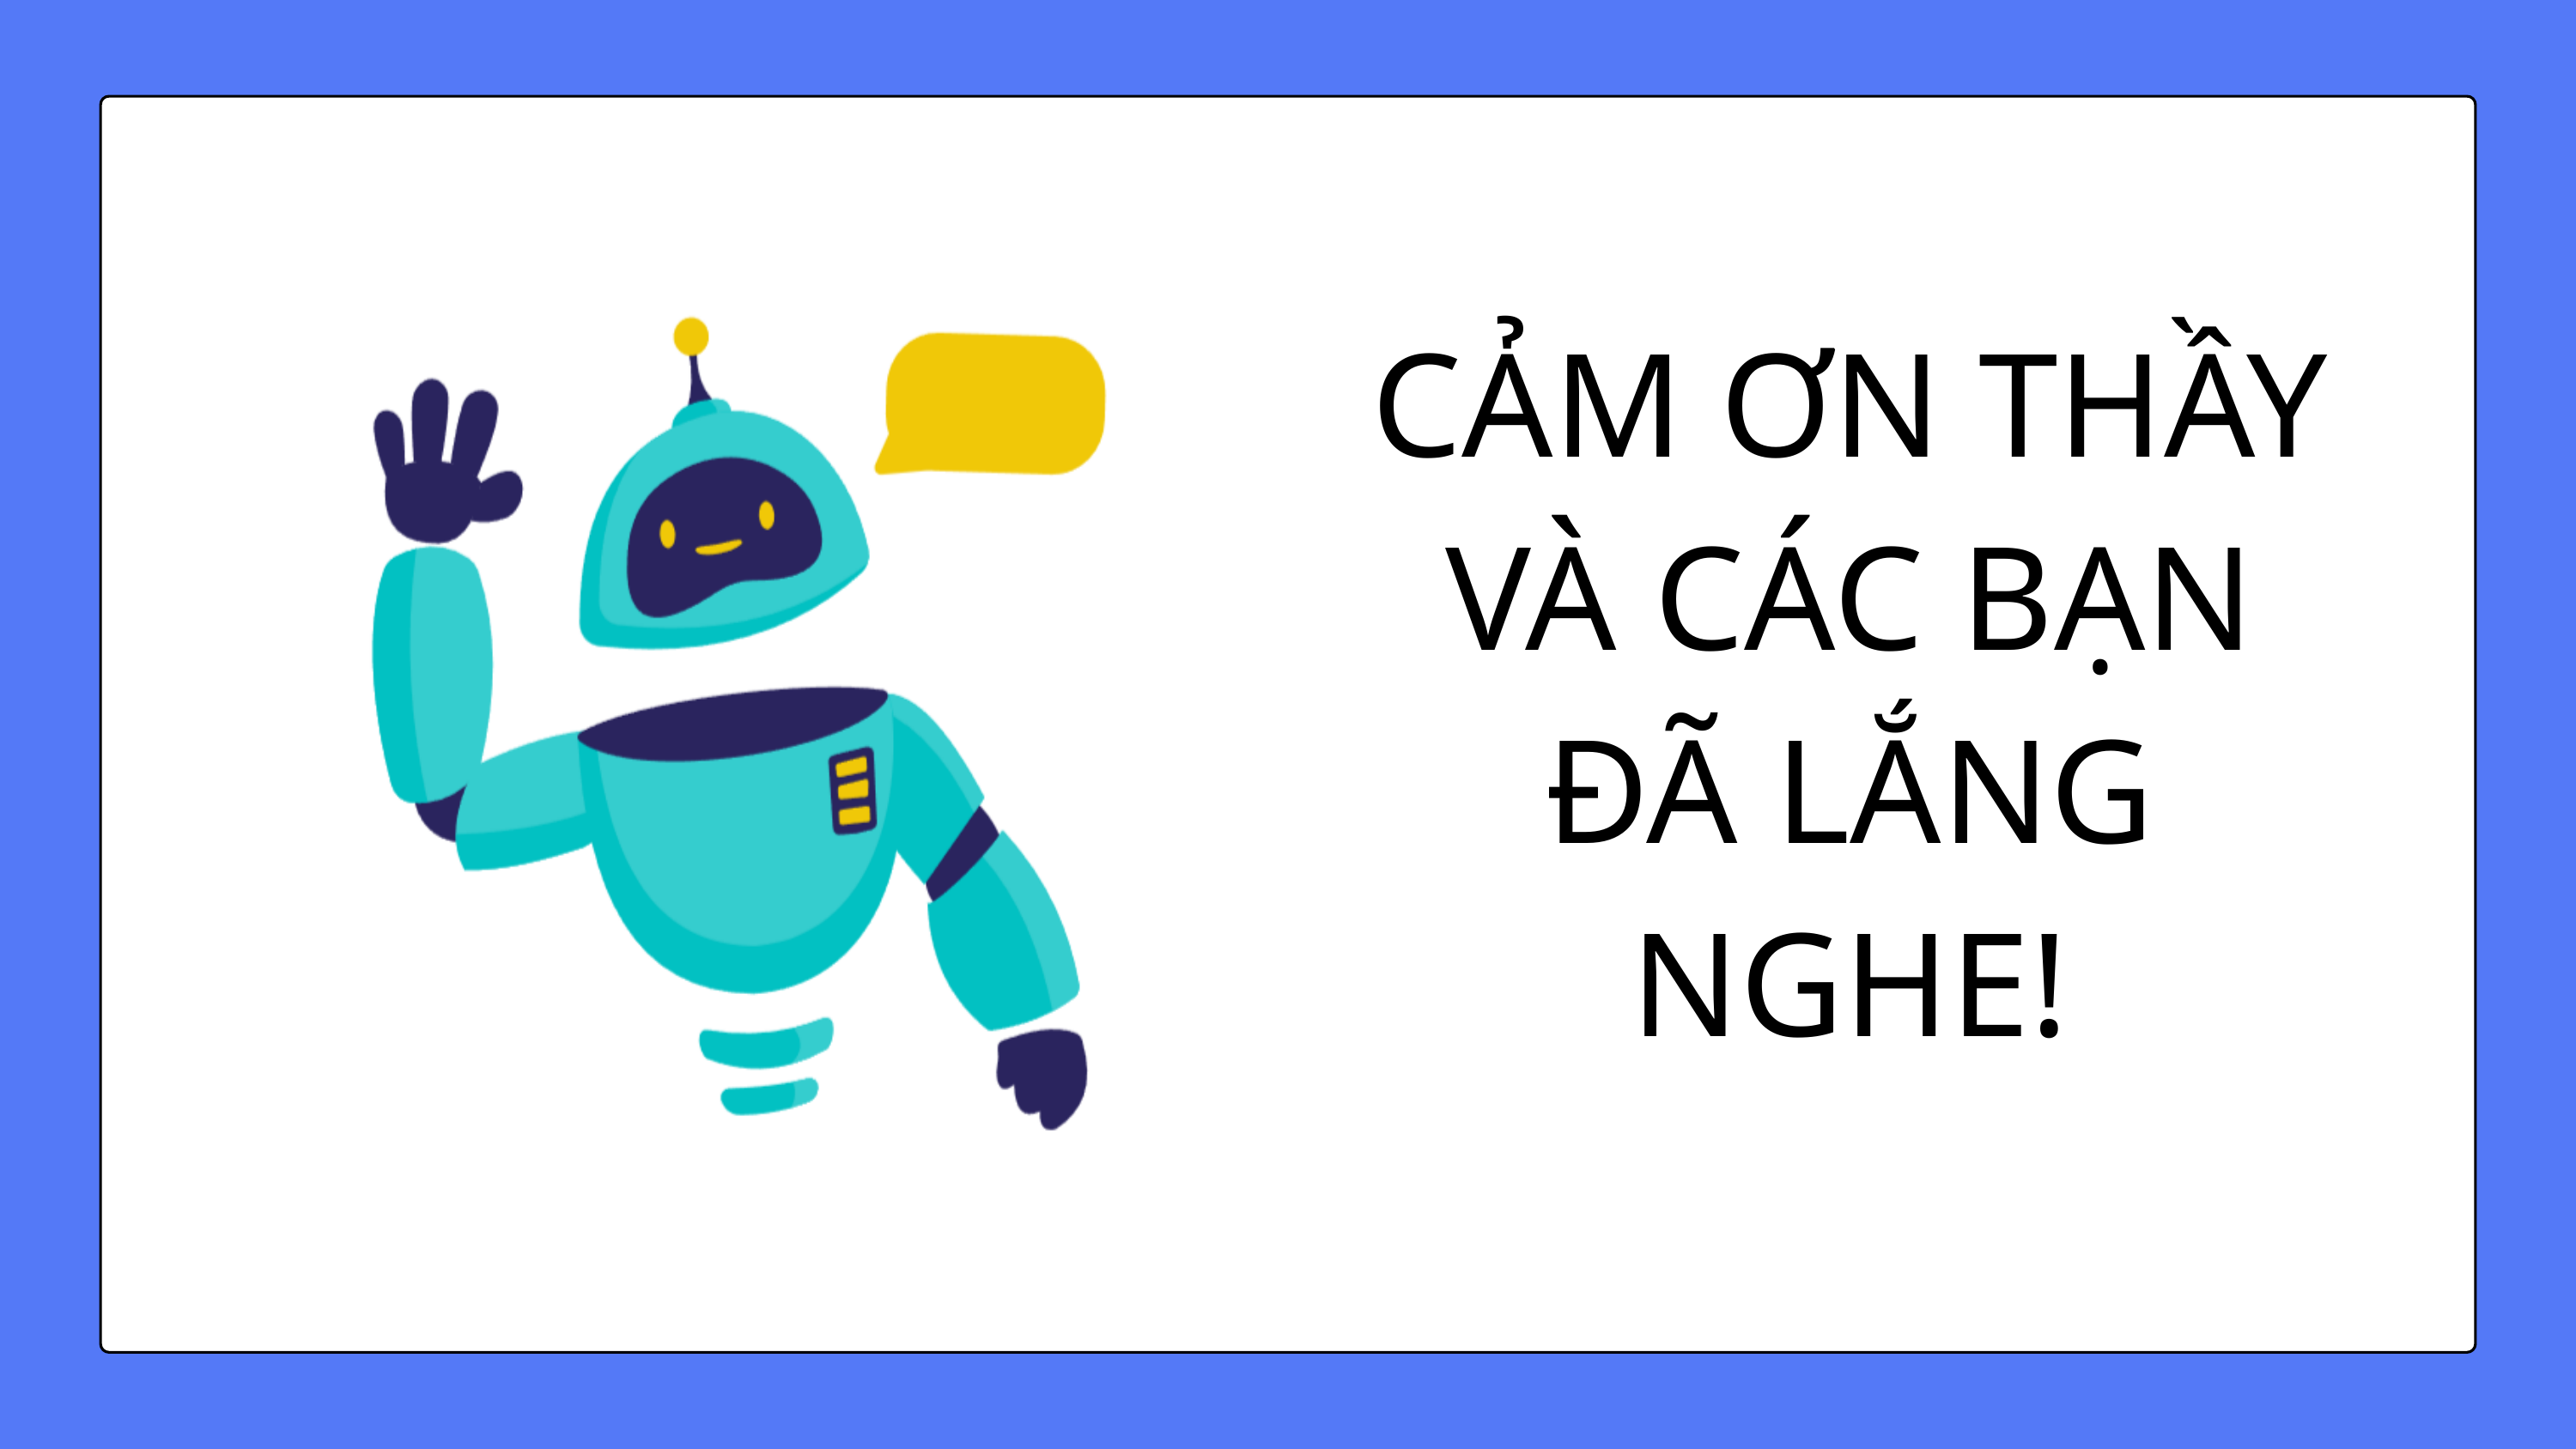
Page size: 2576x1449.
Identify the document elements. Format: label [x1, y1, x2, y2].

text_box [100, 95, 2476, 1353]
picture [268, 219, 1203, 1272]
